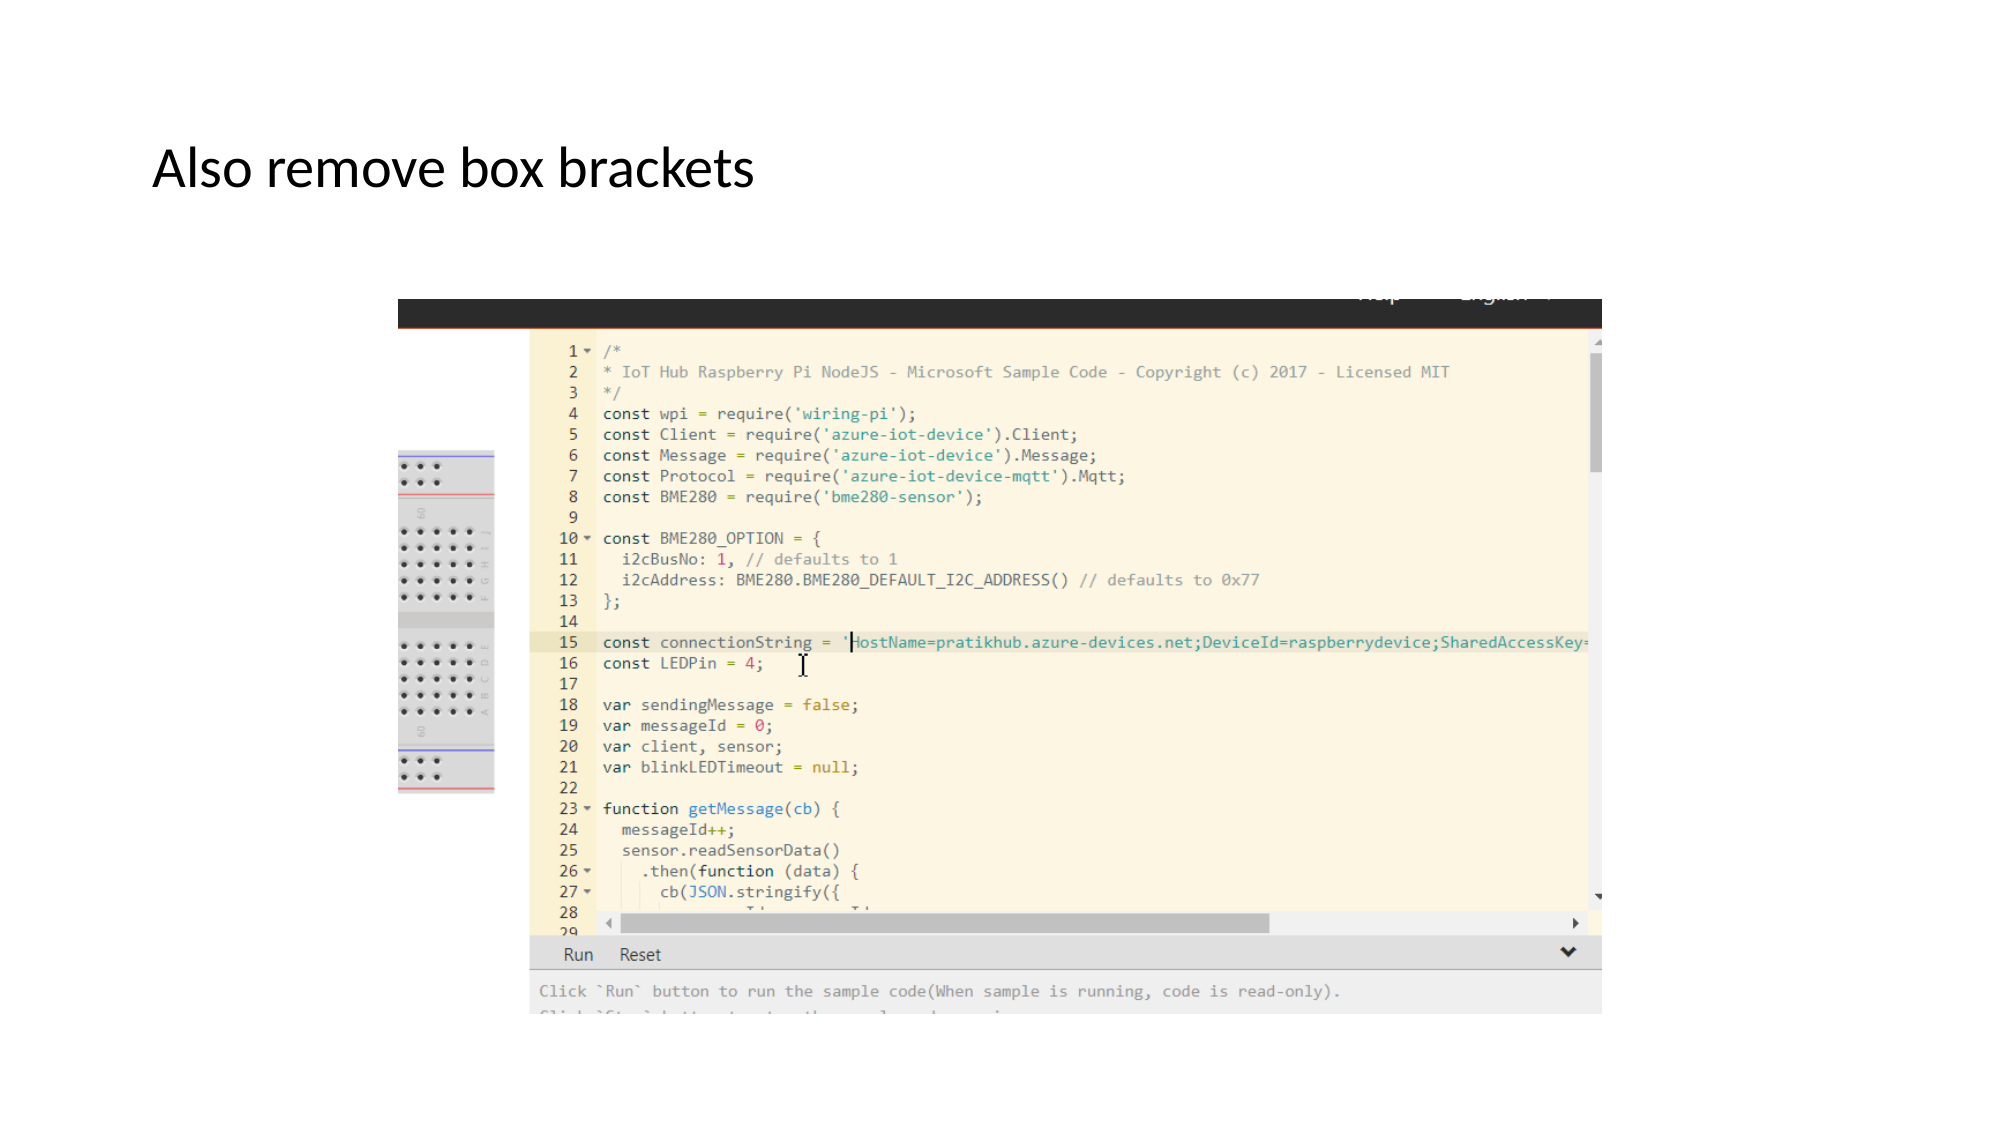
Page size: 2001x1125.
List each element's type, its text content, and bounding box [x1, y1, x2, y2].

title Also remove box brackets [137, 59, 1863, 278]
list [398, 299, 1602, 1014]
